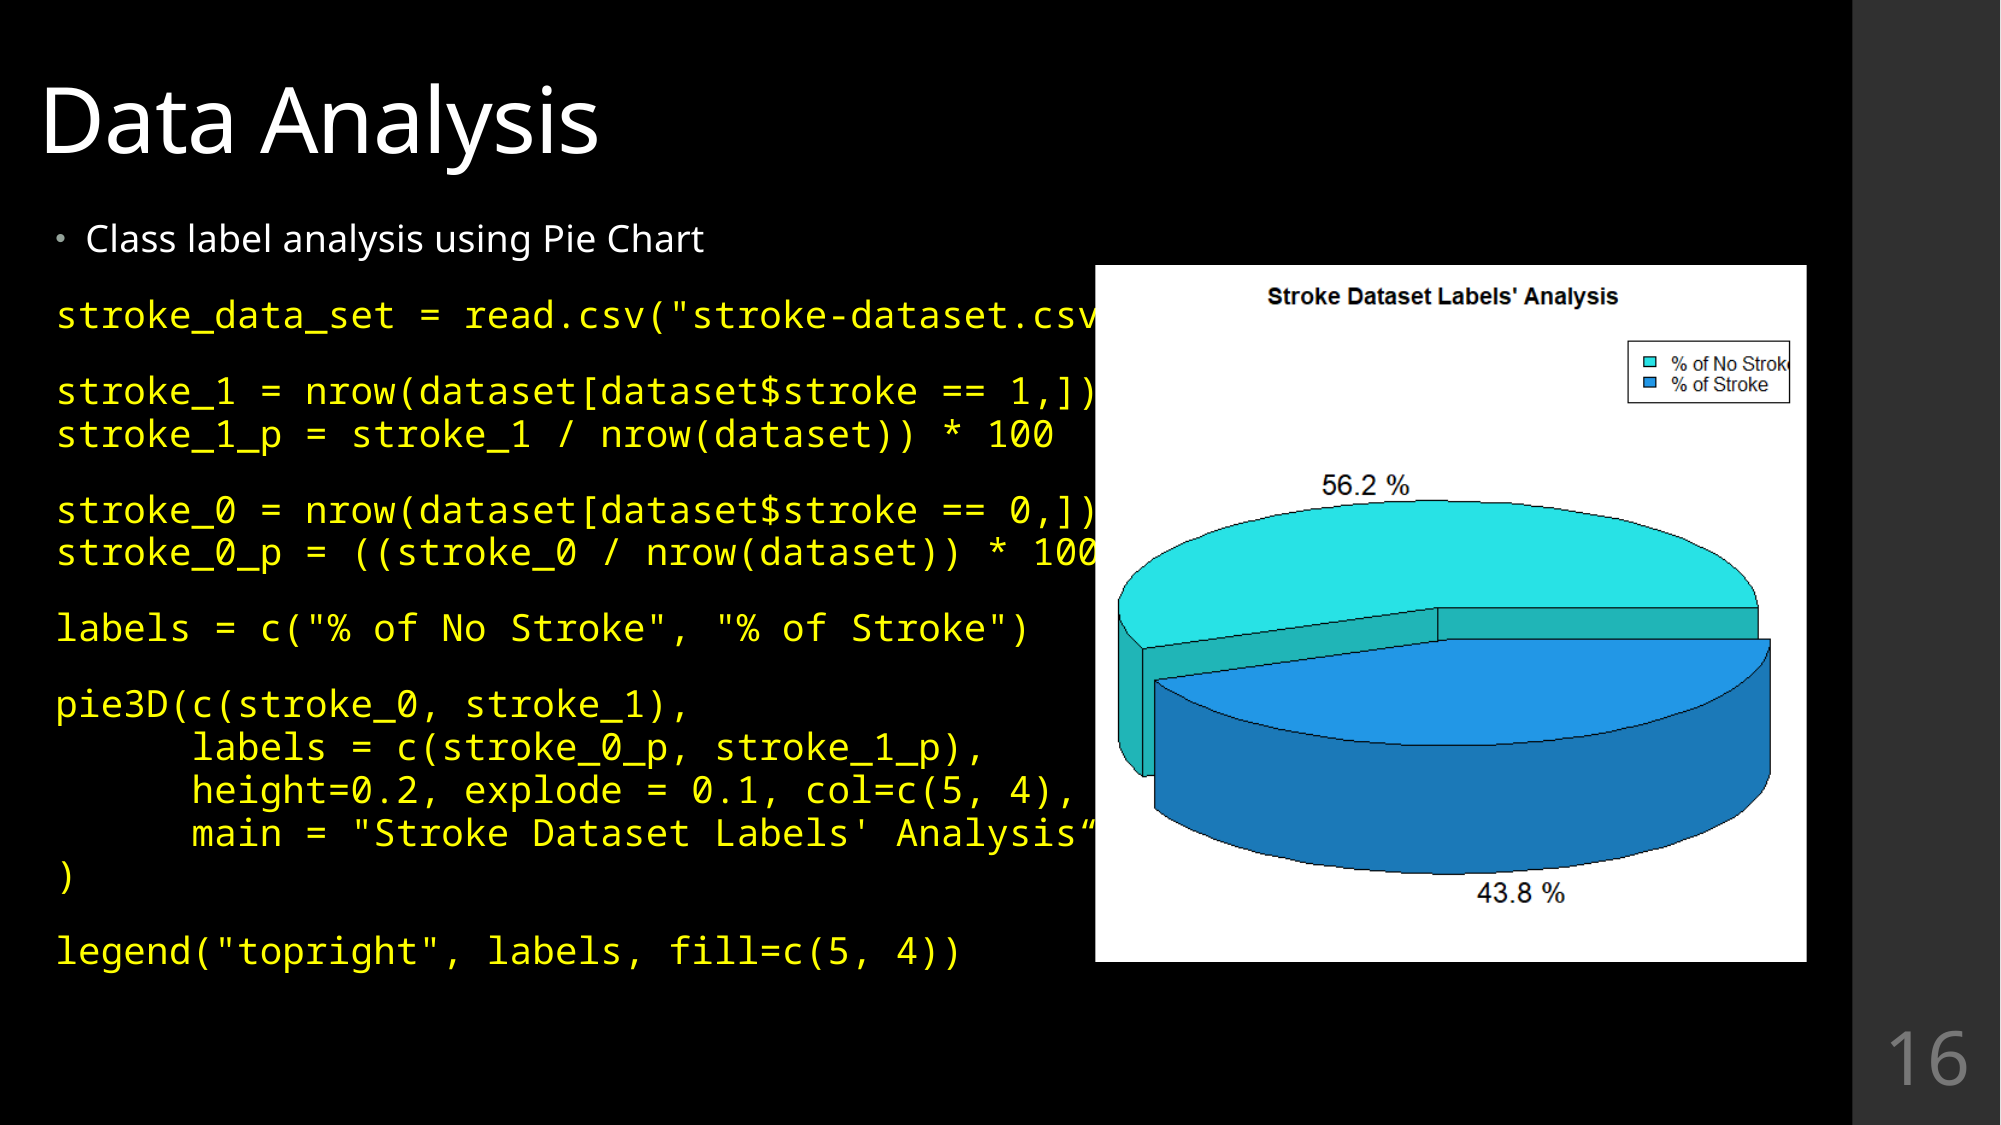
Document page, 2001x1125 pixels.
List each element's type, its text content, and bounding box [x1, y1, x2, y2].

title Data Analysis [23, 19, 1599, 182]
list Class label analysis using Pie Chart stroke_data_set = read.csv("stroke-dataset.csv") stroke_1 = nrow(dataset[dataset$stroke == 1,]) stroke_1_p = stroke_1 / nrow(dataset)) * 100 stroke_0 = nrow(dataset[dataset$stroke == 0,]) stroke_0_p = ((stroke_0 / nrow(dataset)) * 100 labels = c("% of No Stroke", "% of Stroke") pie3D(c(stroke_0, stroke_1), labels = c(stroke_0_p, stroke_1_p), height=0.2, explode = 0.1, col=c(5, 4), main = "Stroke Dataset Labels' Analysis“ ) legend("topright", labels, fill=c(5, 4)) [40, 210, 1663, 1020]
slide_number 15 [1852, 1012, 2000, 1110]
picture [1095, 265, 1807, 962]
